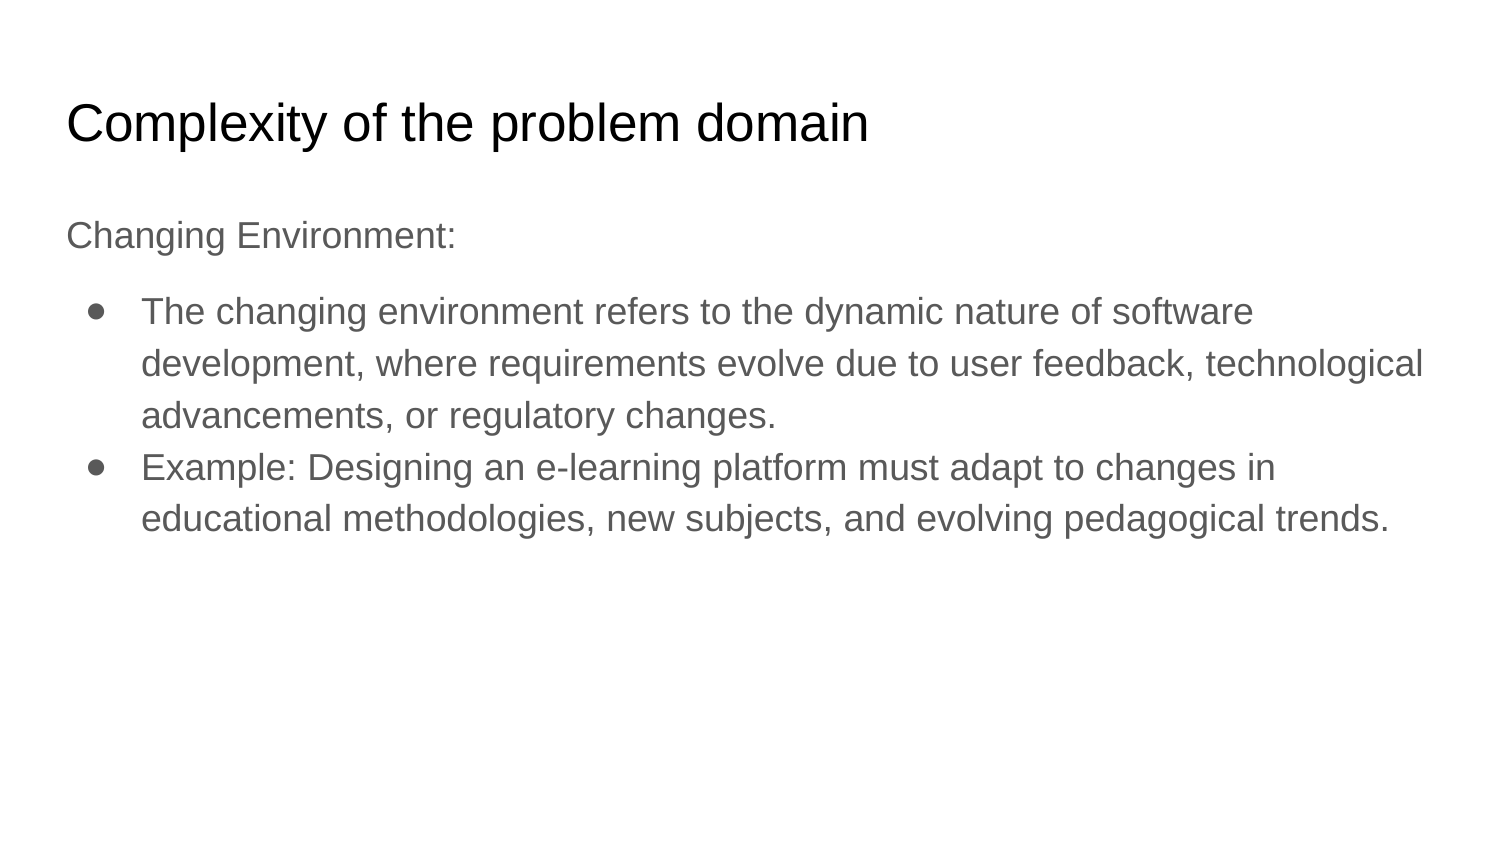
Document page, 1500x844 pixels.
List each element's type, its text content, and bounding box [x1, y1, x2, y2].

list Changing Environment: The changing environment refers to the dynamic nature of software development, where requirements evolve due to user feedback, technological advancements, or regulatory changes. Example: Designing an e-learning platform must adapt to changes in educational methodologies, new subjects, and evolving pedagogical trends. [51, 189, 1449, 750]
title Complexity of the problem domain [51, 72, 1449, 167]
